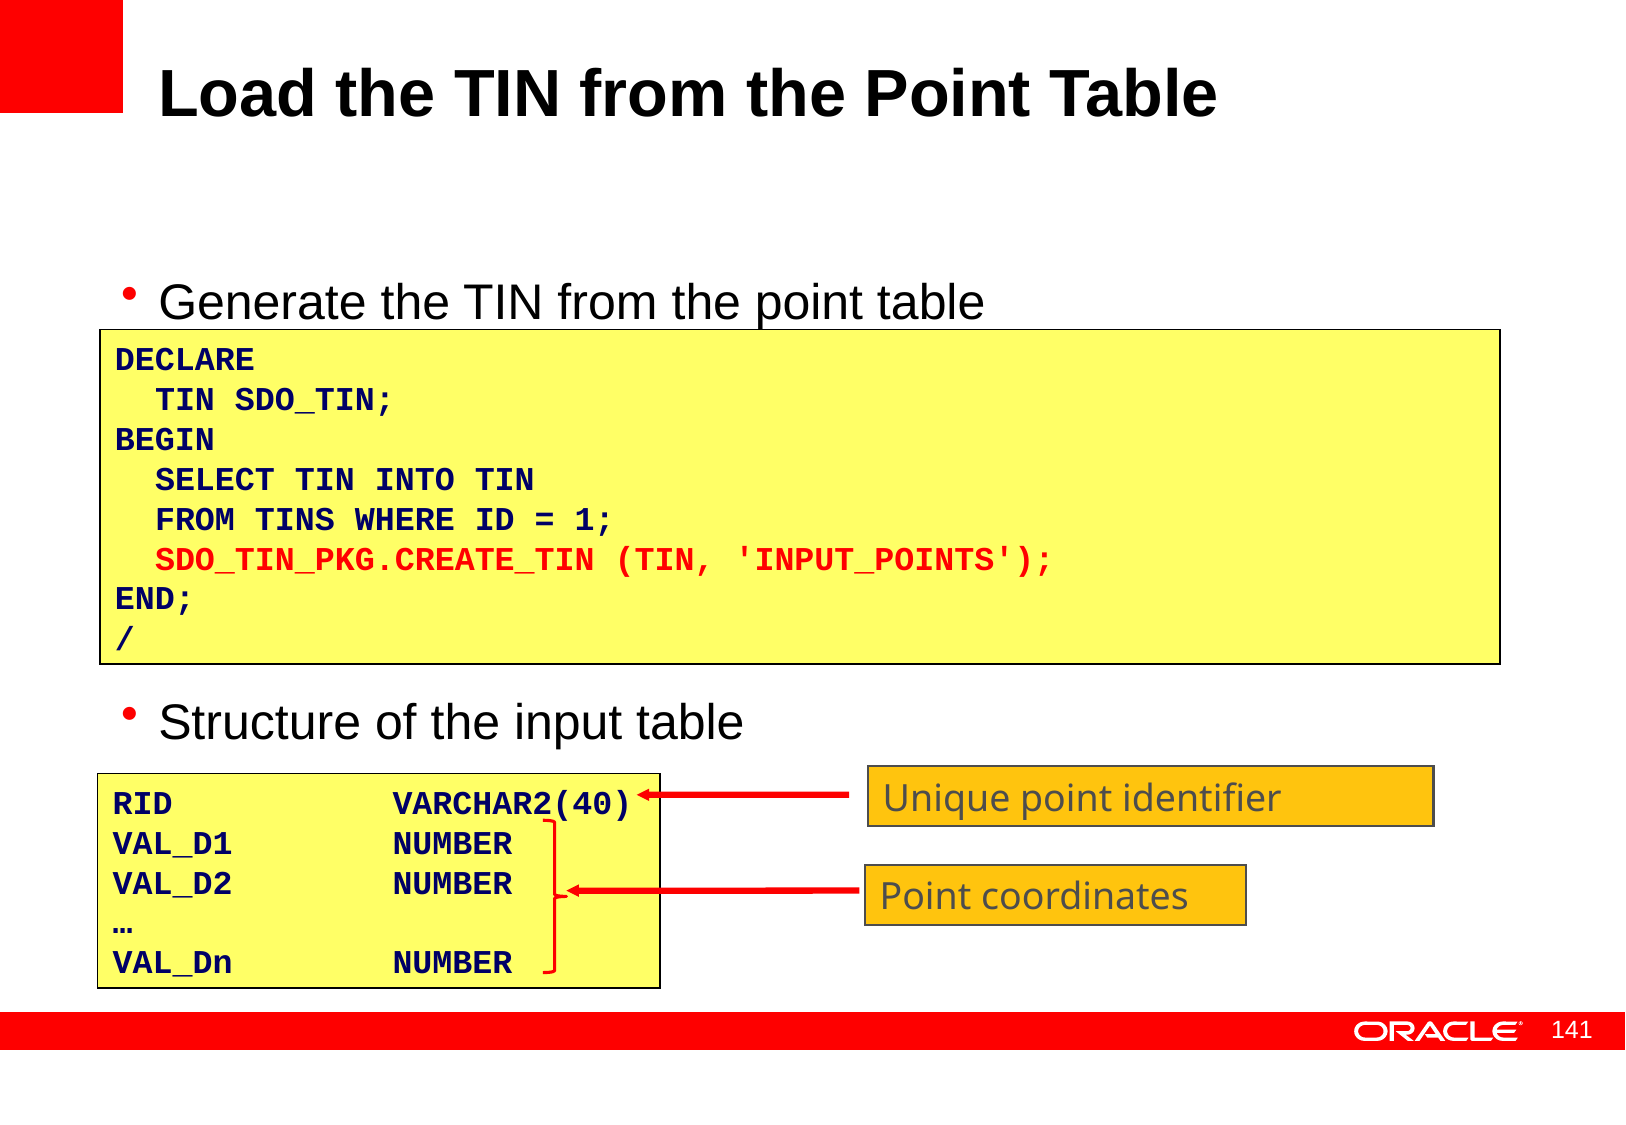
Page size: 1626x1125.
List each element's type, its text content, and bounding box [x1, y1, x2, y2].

text_box DECLARE TIN SDO_TIN; BEGIN SELECT TIN INTO TIN FROM TINS WHERE ID = 1; SDO_TIN_PKG.CREATE_TIN (TIN, 'INPUT_POINTS'); END; / [99, 329, 1500, 665]
text_box [566, 886, 860, 895]
picture [0, 0, 123, 113]
title Load the TIN from the Point Table [157, 49, 1506, 205]
text_box Point coordinates [864, 865, 1247, 925]
text_box [542, 820, 567, 973]
list Generate the TIN from the point table Structure of the input table [120, 269, 1461, 329]
list Generate the TIN from the point table Structure of the input table [120, 665, 1461, 983]
text_box Unique point identifier [867, 766, 1434, 826]
text_box [636, 790, 850, 799]
text_box RID VARCHAR2(40) VAL_D1 NUMBER VAL_D2 NUMBER … VAL_Dn NUMBER [97, 773, 661, 989]
picture [0, 1012, 1625, 1050]
